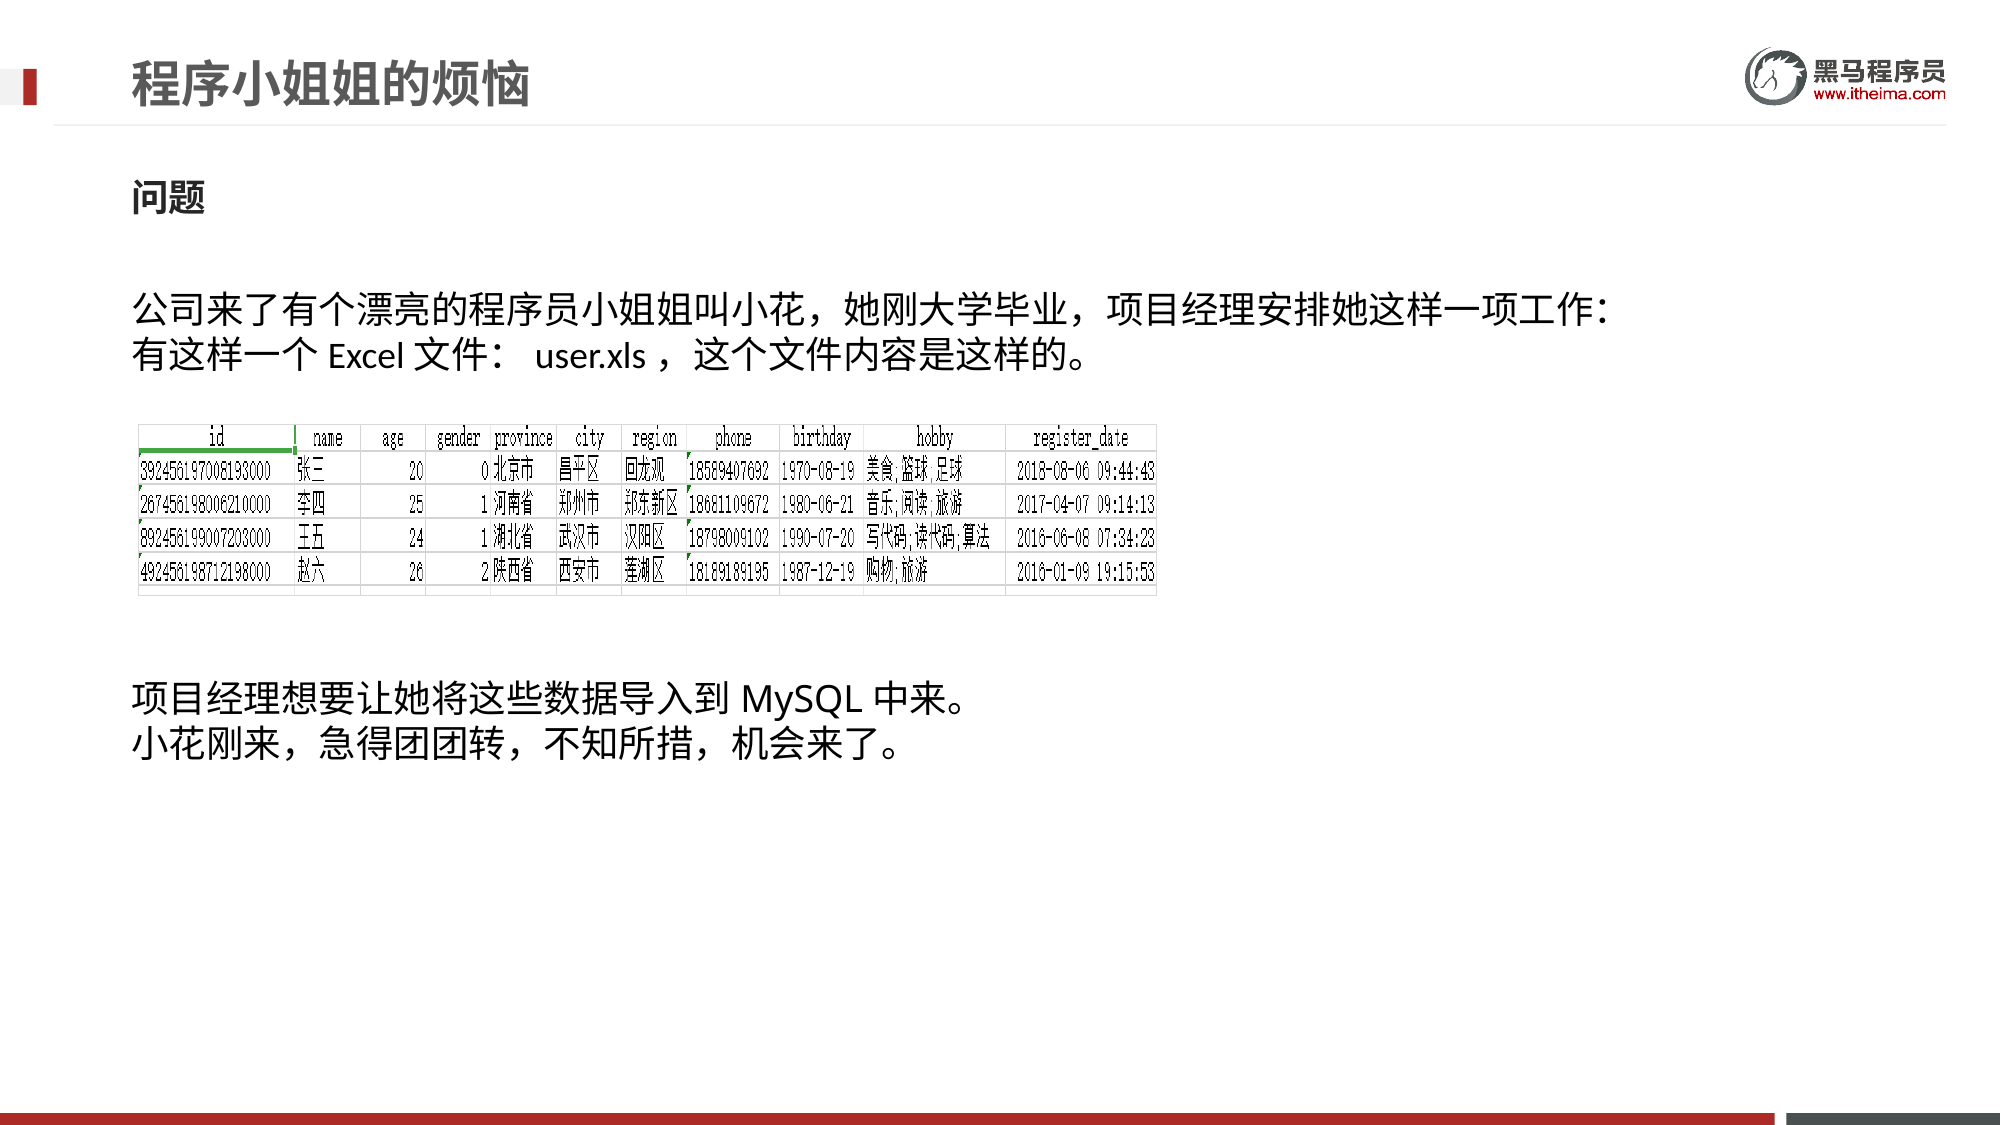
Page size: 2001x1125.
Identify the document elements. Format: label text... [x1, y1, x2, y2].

text_box 项目经理想要让她将这些数据导入到MySQL中来。 小花刚来，急得团团转，不知所措，机会来了。 [116, 668, 1117, 773]
text_box 公司来了有个漂亮的程序员小姐姐叫小花，她刚大学毕业，项目经理安排她这样一项工作： 有这样一个Excel文件：user.xls，这个文件内容是这样的。 [116, 278, 1754, 429]
picture [1744, 46, 1946, 106]
picture [138, 424, 1157, 597]
list 问题 [116, 154, 1880, 239]
title 程序小姐姐的烦恼 [116, 40, 1556, 125]
